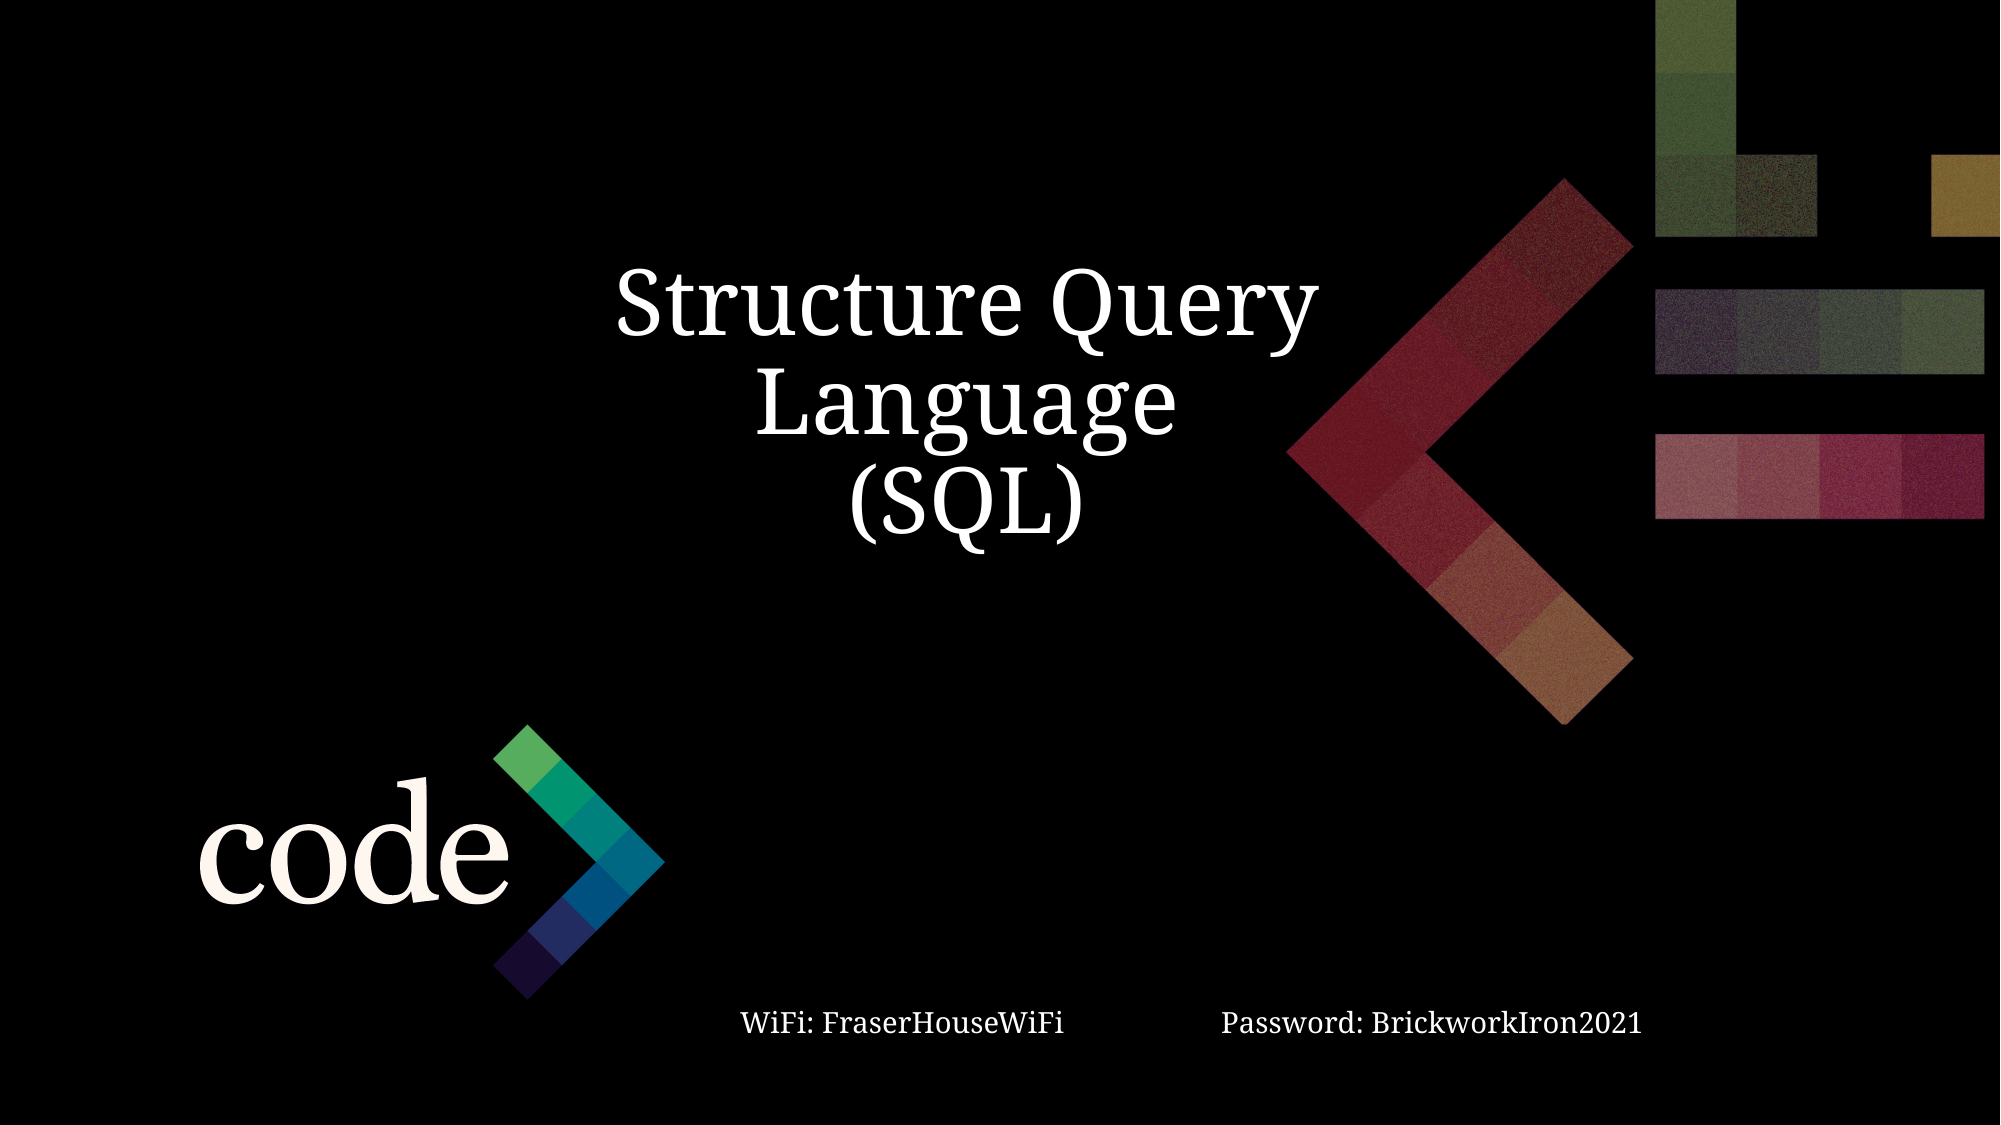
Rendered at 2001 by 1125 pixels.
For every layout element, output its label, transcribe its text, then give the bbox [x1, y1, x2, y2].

text_box WiFi: FraserHouseWiFi Password: BrickworkIron2021 [724, 996, 1759, 1047]
picture [0, 0, 2000, 1125]
text_box [115, 330, 1189, 603]
text_box Structure Query Language (SQL) [1189, 330, 1504, 561]
